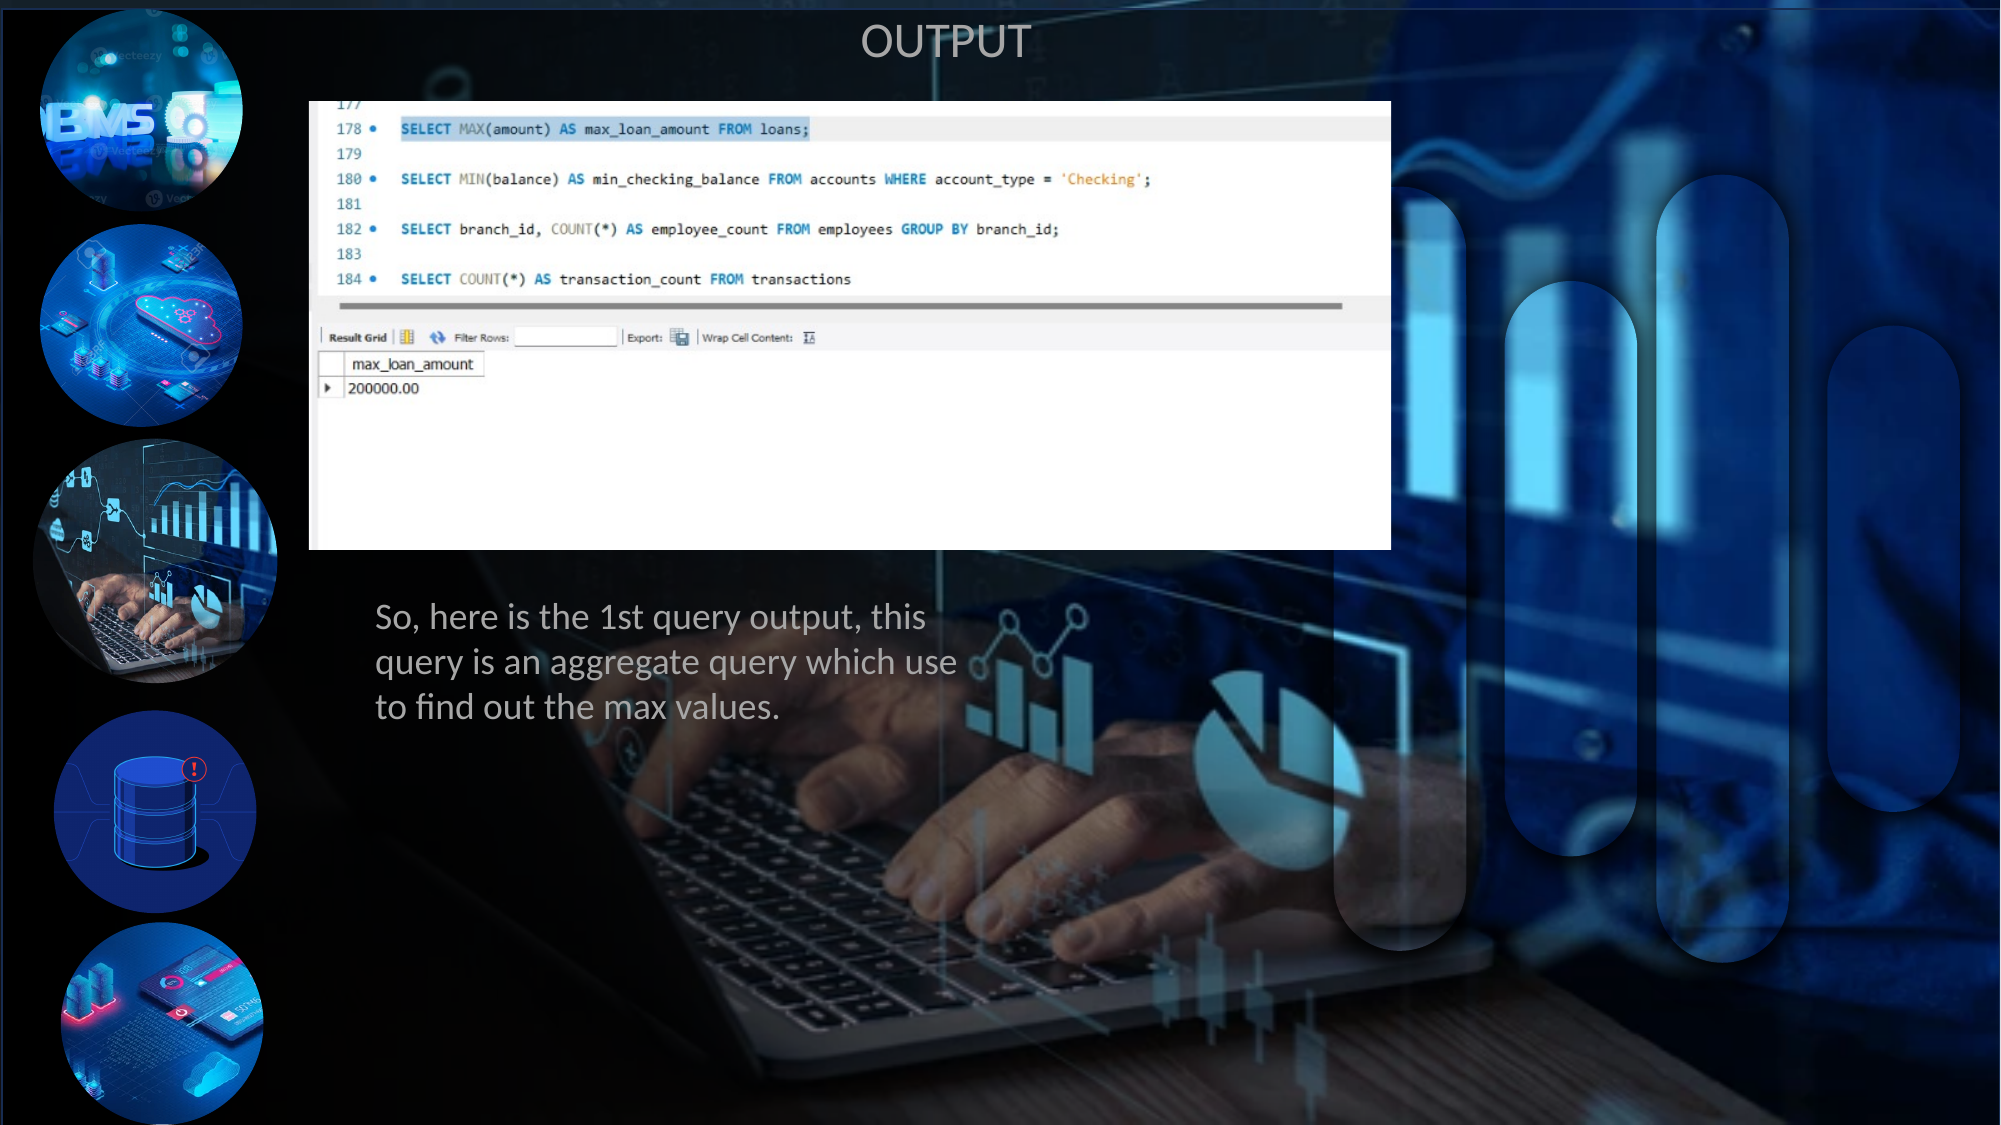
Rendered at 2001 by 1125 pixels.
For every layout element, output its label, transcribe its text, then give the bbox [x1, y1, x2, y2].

text_box OUTPUT [665, 0, 1228, 8]
picture [0, 0, 2001, 1125]
